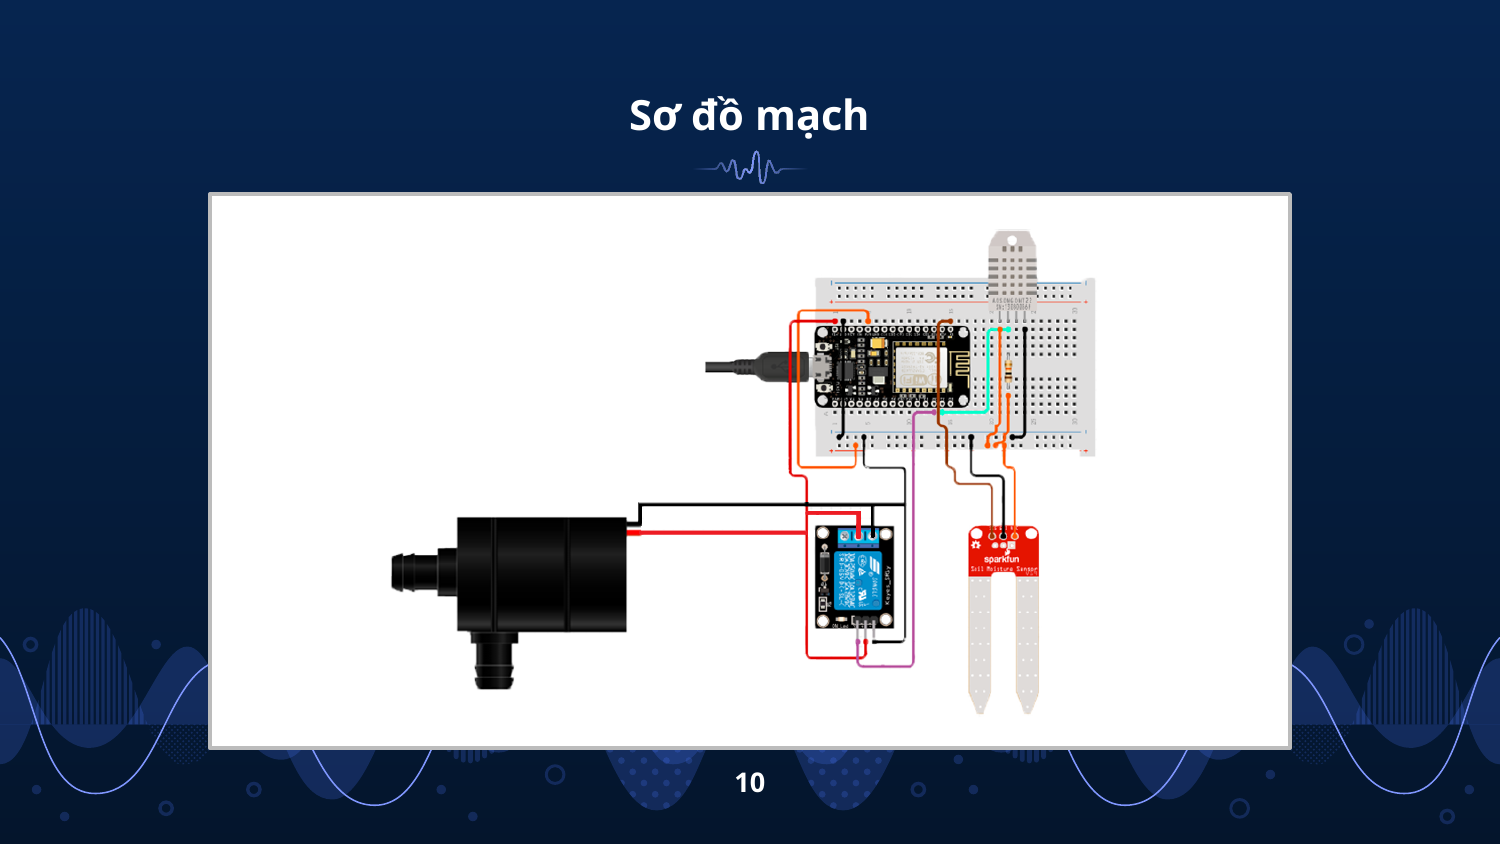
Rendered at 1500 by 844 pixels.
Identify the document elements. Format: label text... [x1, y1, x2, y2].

title Sơ đồ mạch [203, 74, 1297, 140]
slide_number 10 [705, 768, 795, 844]
text_box [208, 192, 1292, 750]
picture [283, 221, 1127, 759]
